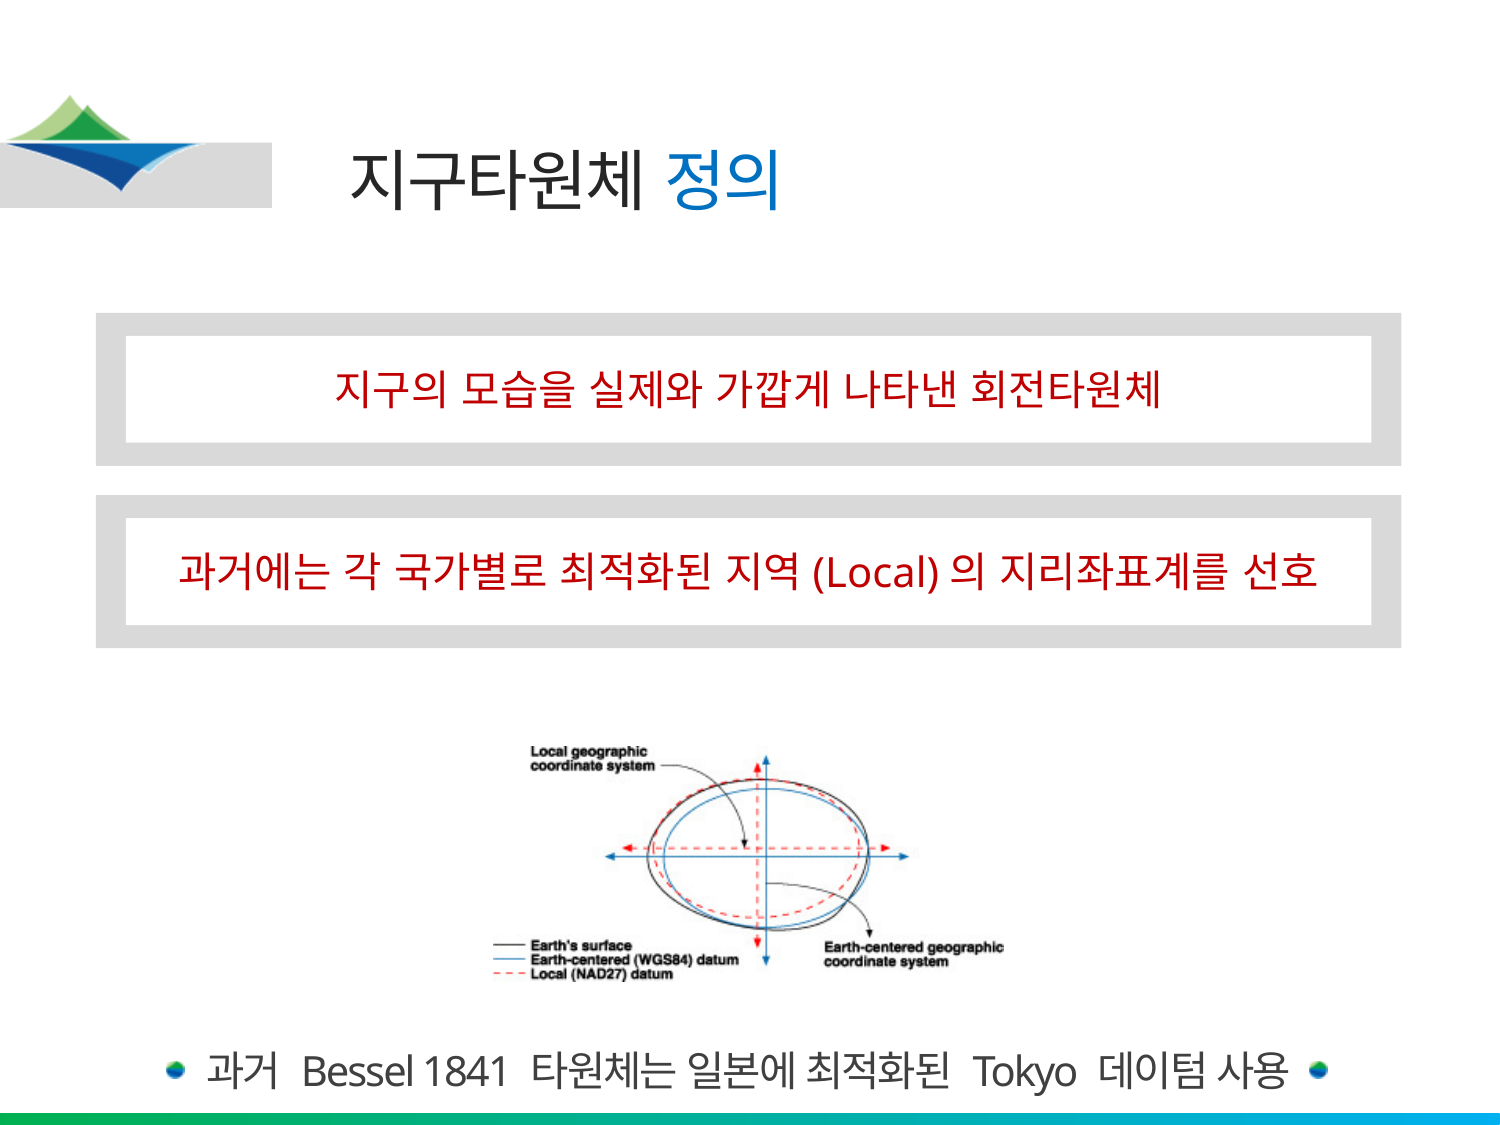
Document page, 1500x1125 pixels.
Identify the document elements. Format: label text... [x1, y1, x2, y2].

text_box 지구타원체 정의 [334, 131, 799, 226]
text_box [95, 312, 1402, 467]
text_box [0, 94, 273, 209]
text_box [95, 494, 1402, 649]
text_box [0, 1111, 1500, 1125]
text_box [84, 1036, 1413, 1103]
picture [493, 746, 1004, 982]
